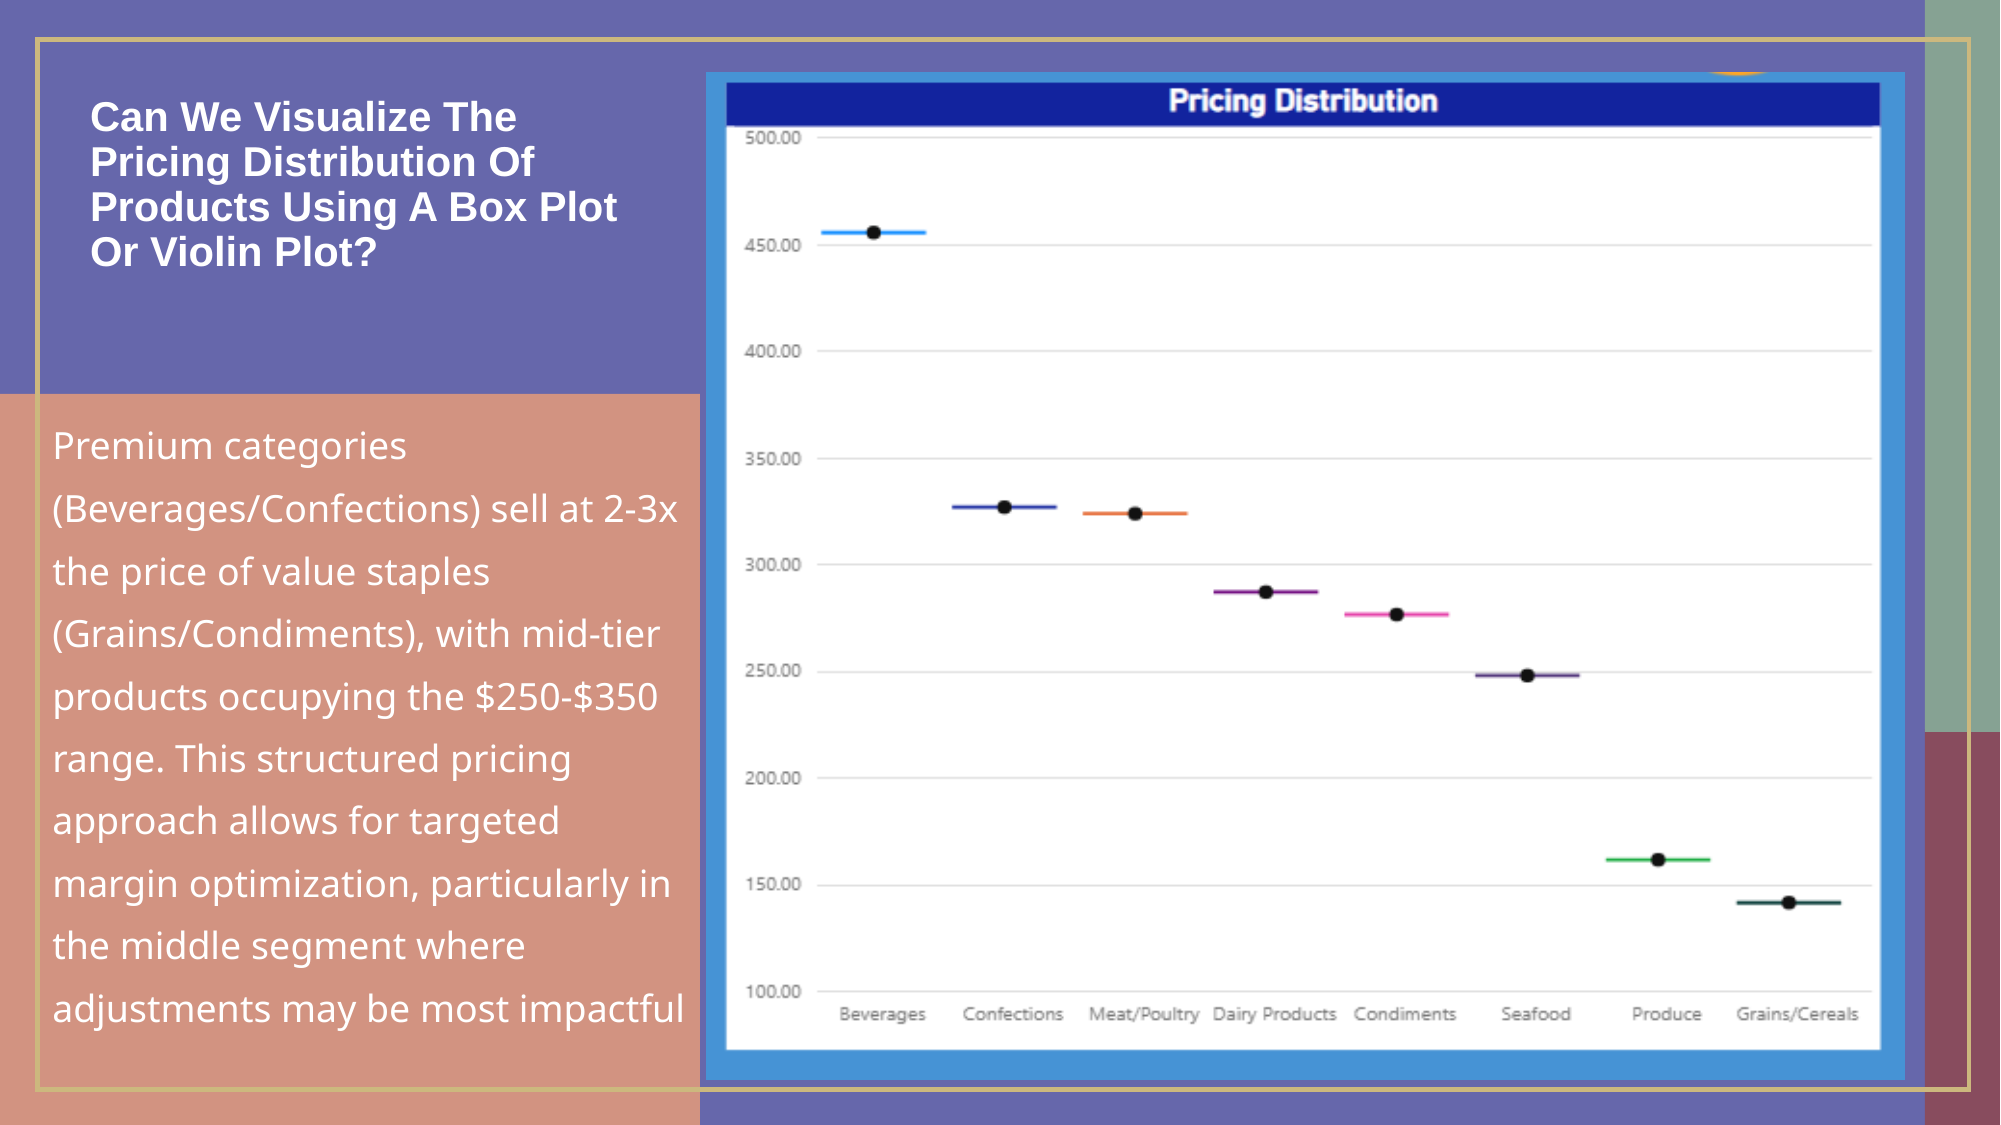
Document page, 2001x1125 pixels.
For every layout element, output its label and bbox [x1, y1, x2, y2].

list [37, 1090, 707, 1095]
text_box [36, 38, 1970, 1090]
picture [706, 72, 1905, 1080]
